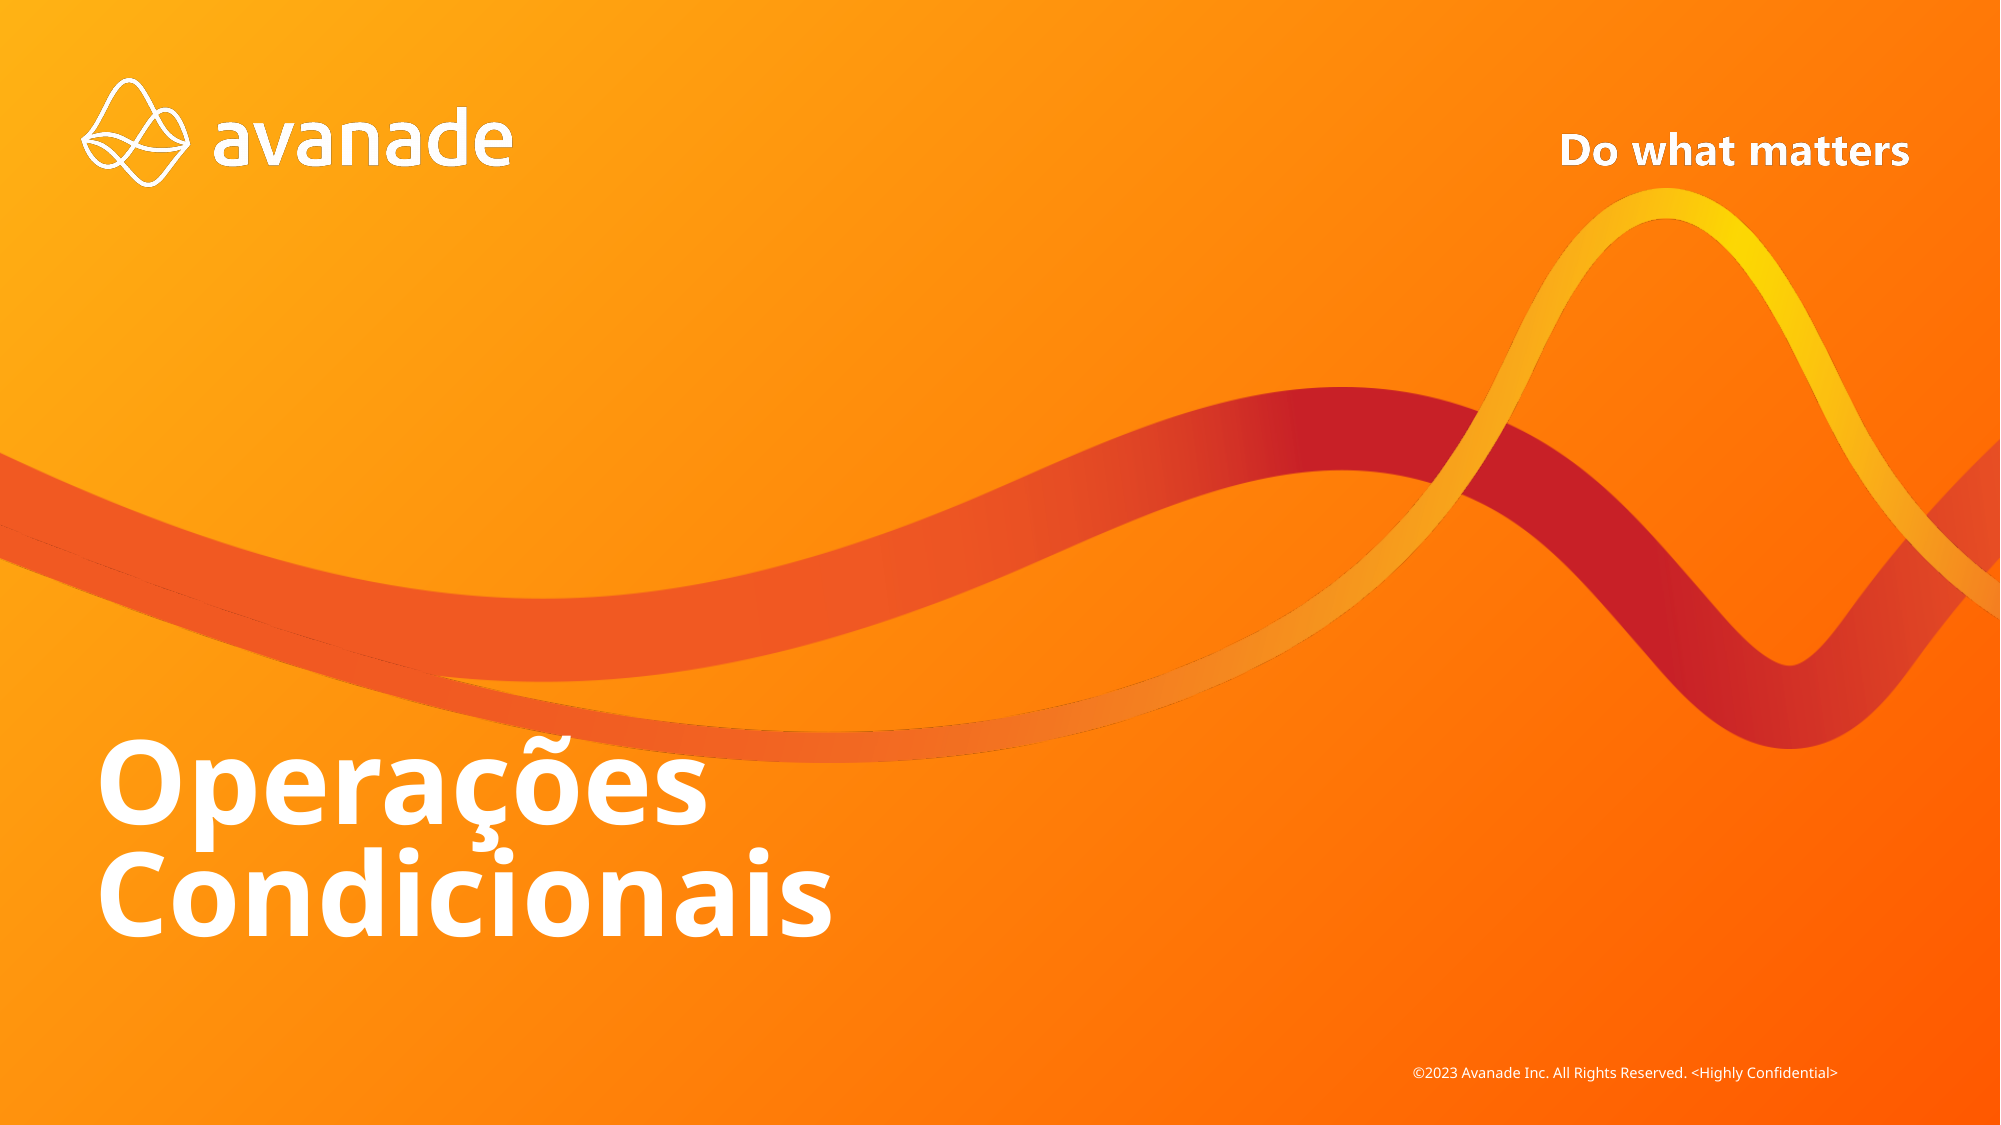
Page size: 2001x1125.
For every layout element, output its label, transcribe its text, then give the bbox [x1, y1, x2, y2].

picture [1562, 132, 1909, 166]
picture [0, 33, 2000, 763]
title Operações Condicionais [79, 776, 1431, 917]
